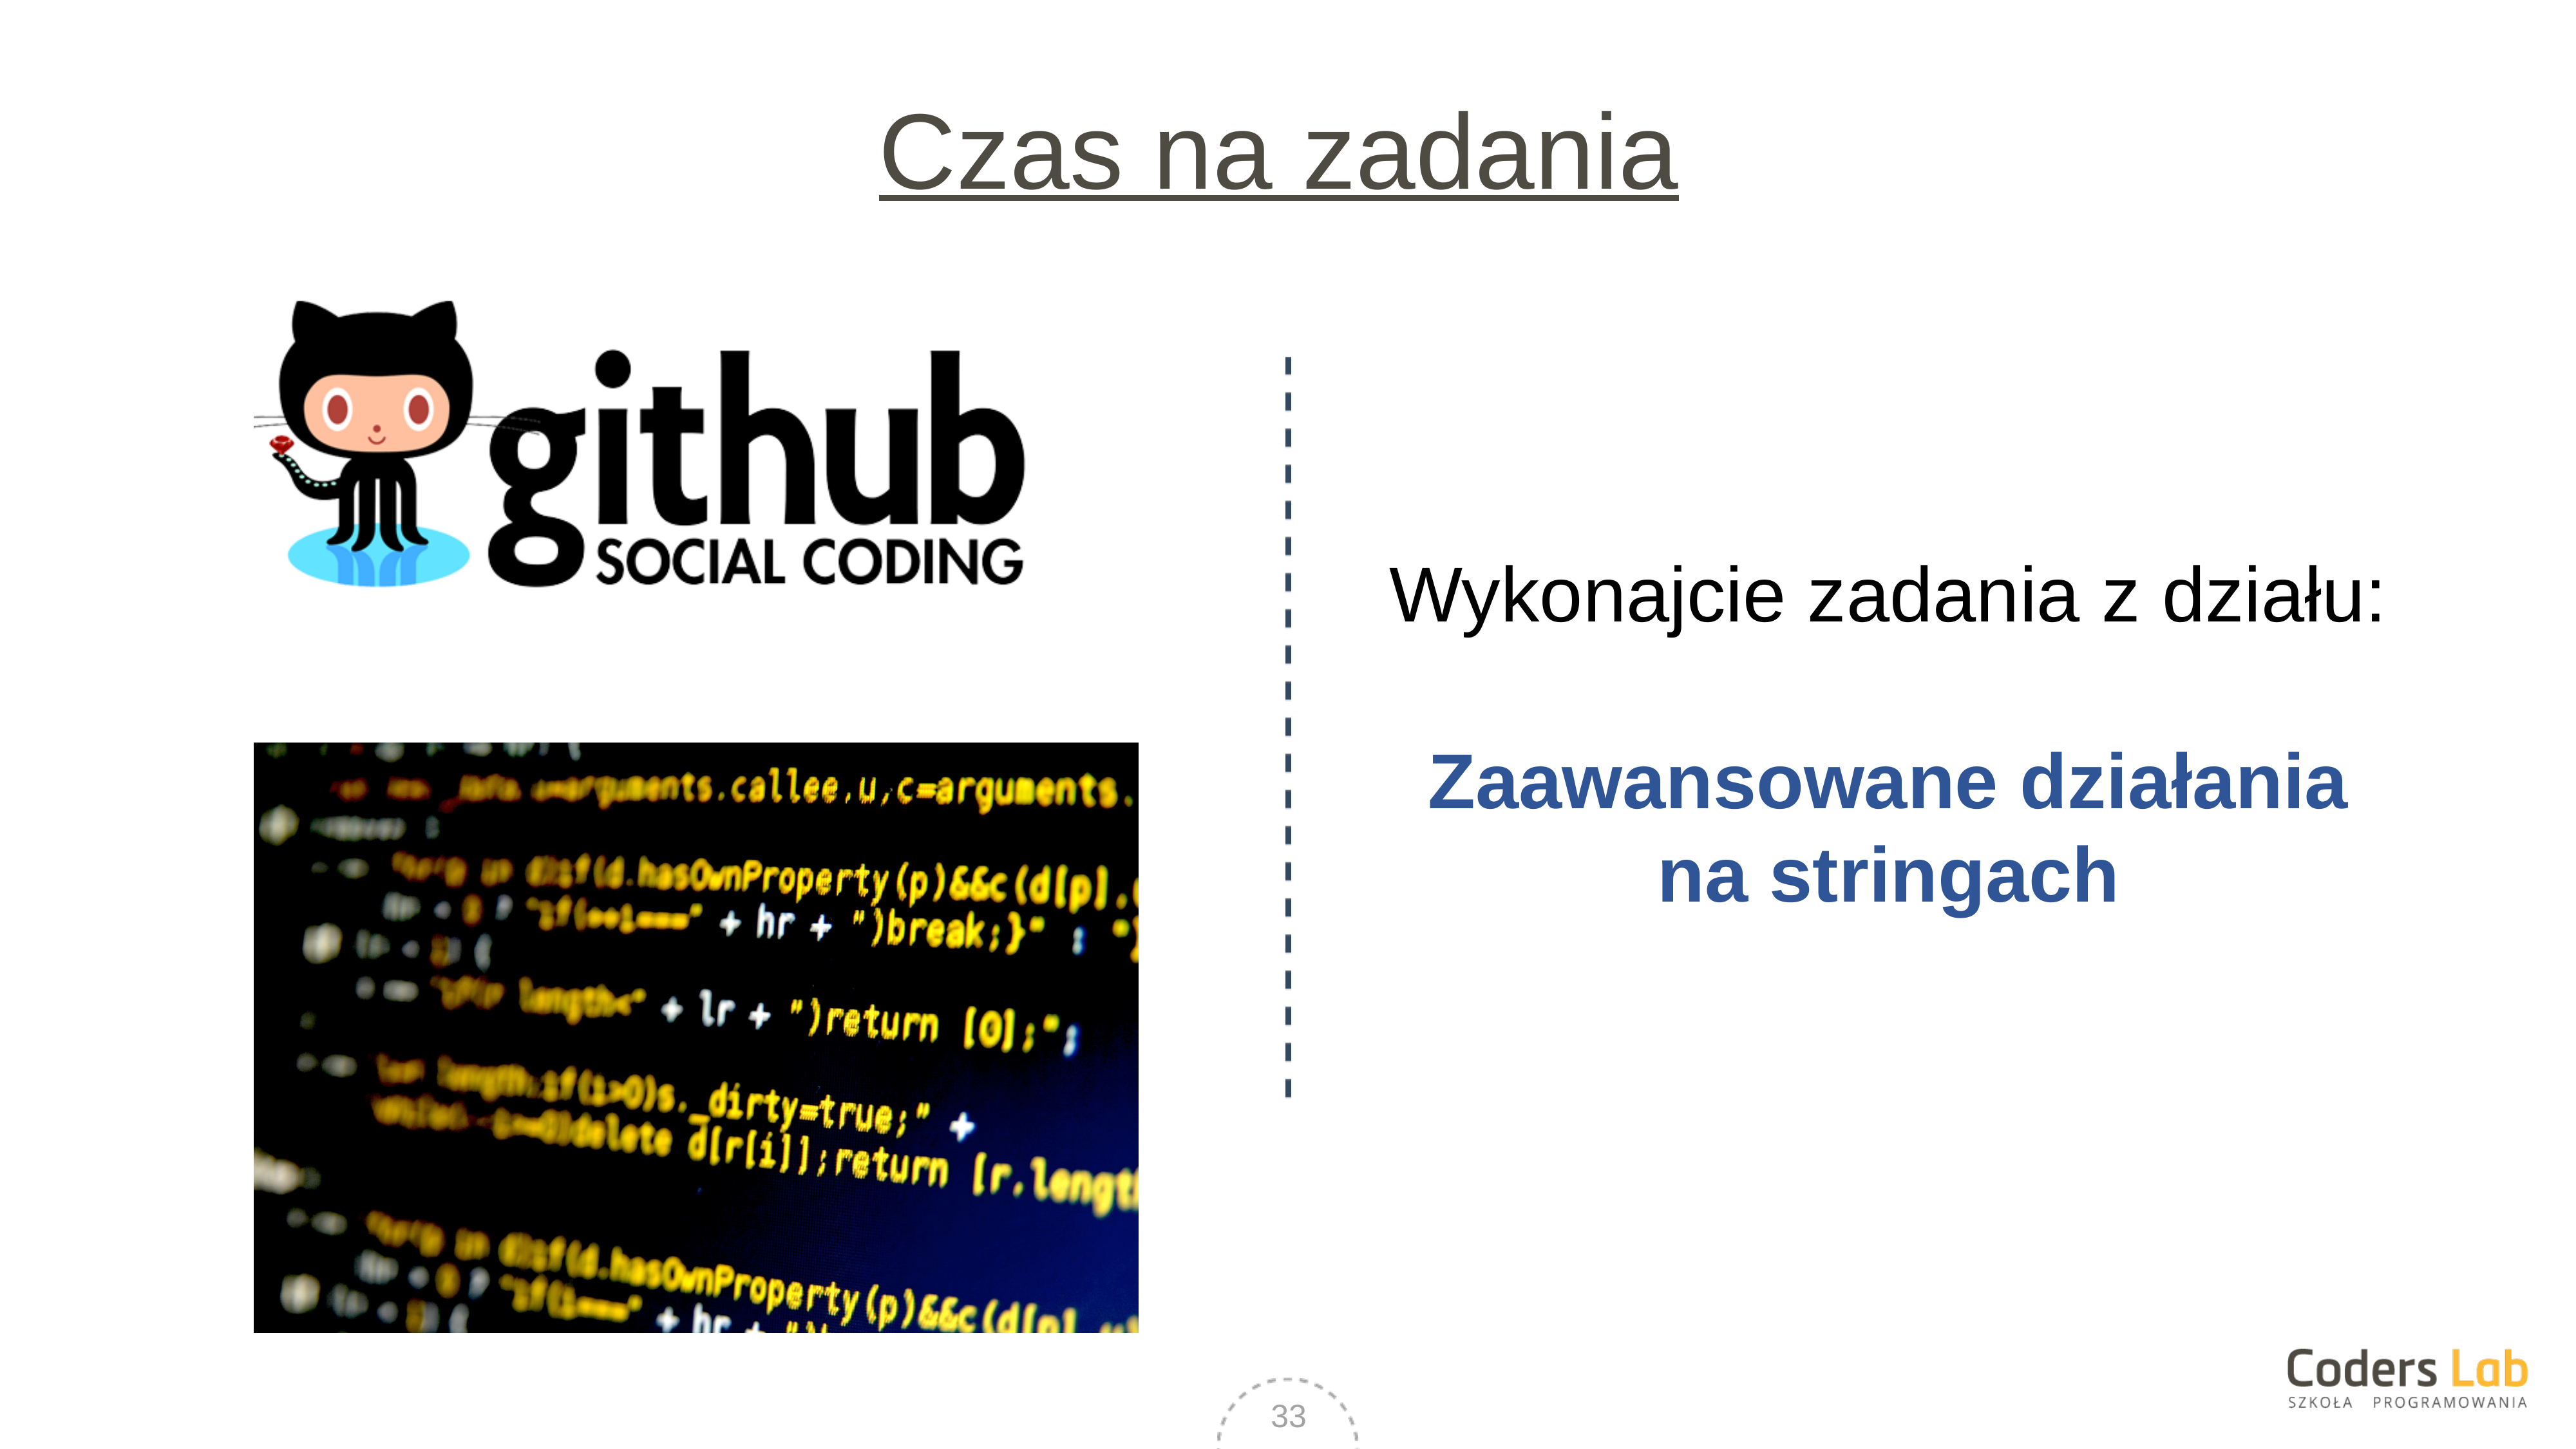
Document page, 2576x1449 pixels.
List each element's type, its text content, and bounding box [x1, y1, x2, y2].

text_box Wykonajcie zadania z działu: Zaawansowane działania na stringach [1359, 538, 2418, 923]
title Czas na zadania [290, 77, 2269, 208]
picture [254, 743, 1139, 1334]
picture [2282, 1340, 2533, 1421]
picture [1217, 1378, 1359, 1449]
slide_number 33 [1266, 1395, 1311, 1444]
picture [254, 287, 1033, 597]
picture [1285, 357, 1291, 1105]
